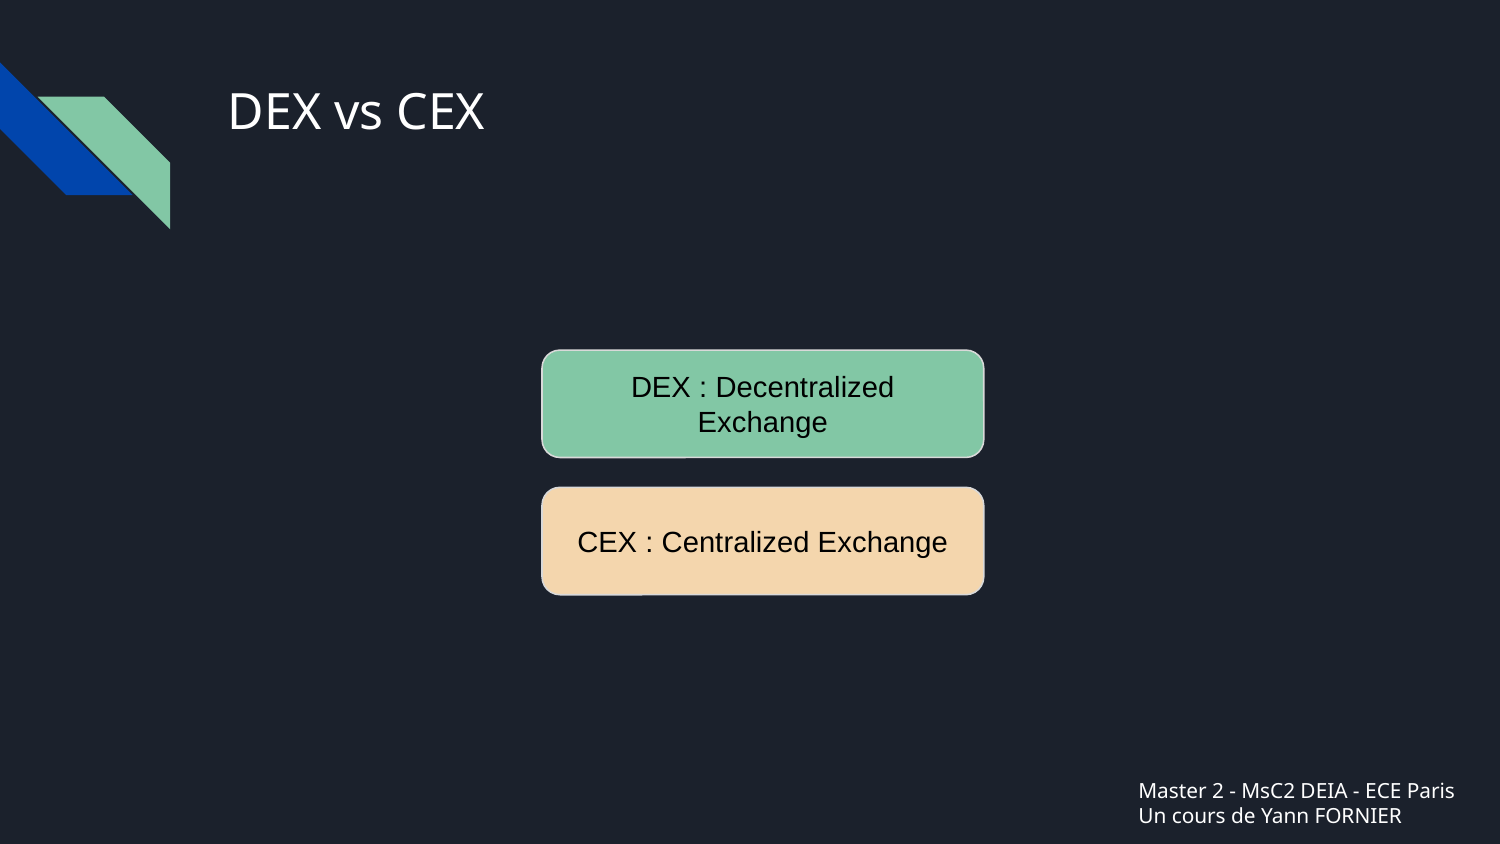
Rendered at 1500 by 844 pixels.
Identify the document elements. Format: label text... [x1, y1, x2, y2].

text_box CEX : Centralized Exchange [542, 487, 984, 595]
title DEX vs CEX [212, 64, 1368, 215]
text_box Master 2 - MsC2 DEIA - ECE Paris Un cours de Yann FORNIER [1123, 762, 1500, 843]
text_box DEX : Decentralized Exchange [542, 350, 984, 458]
